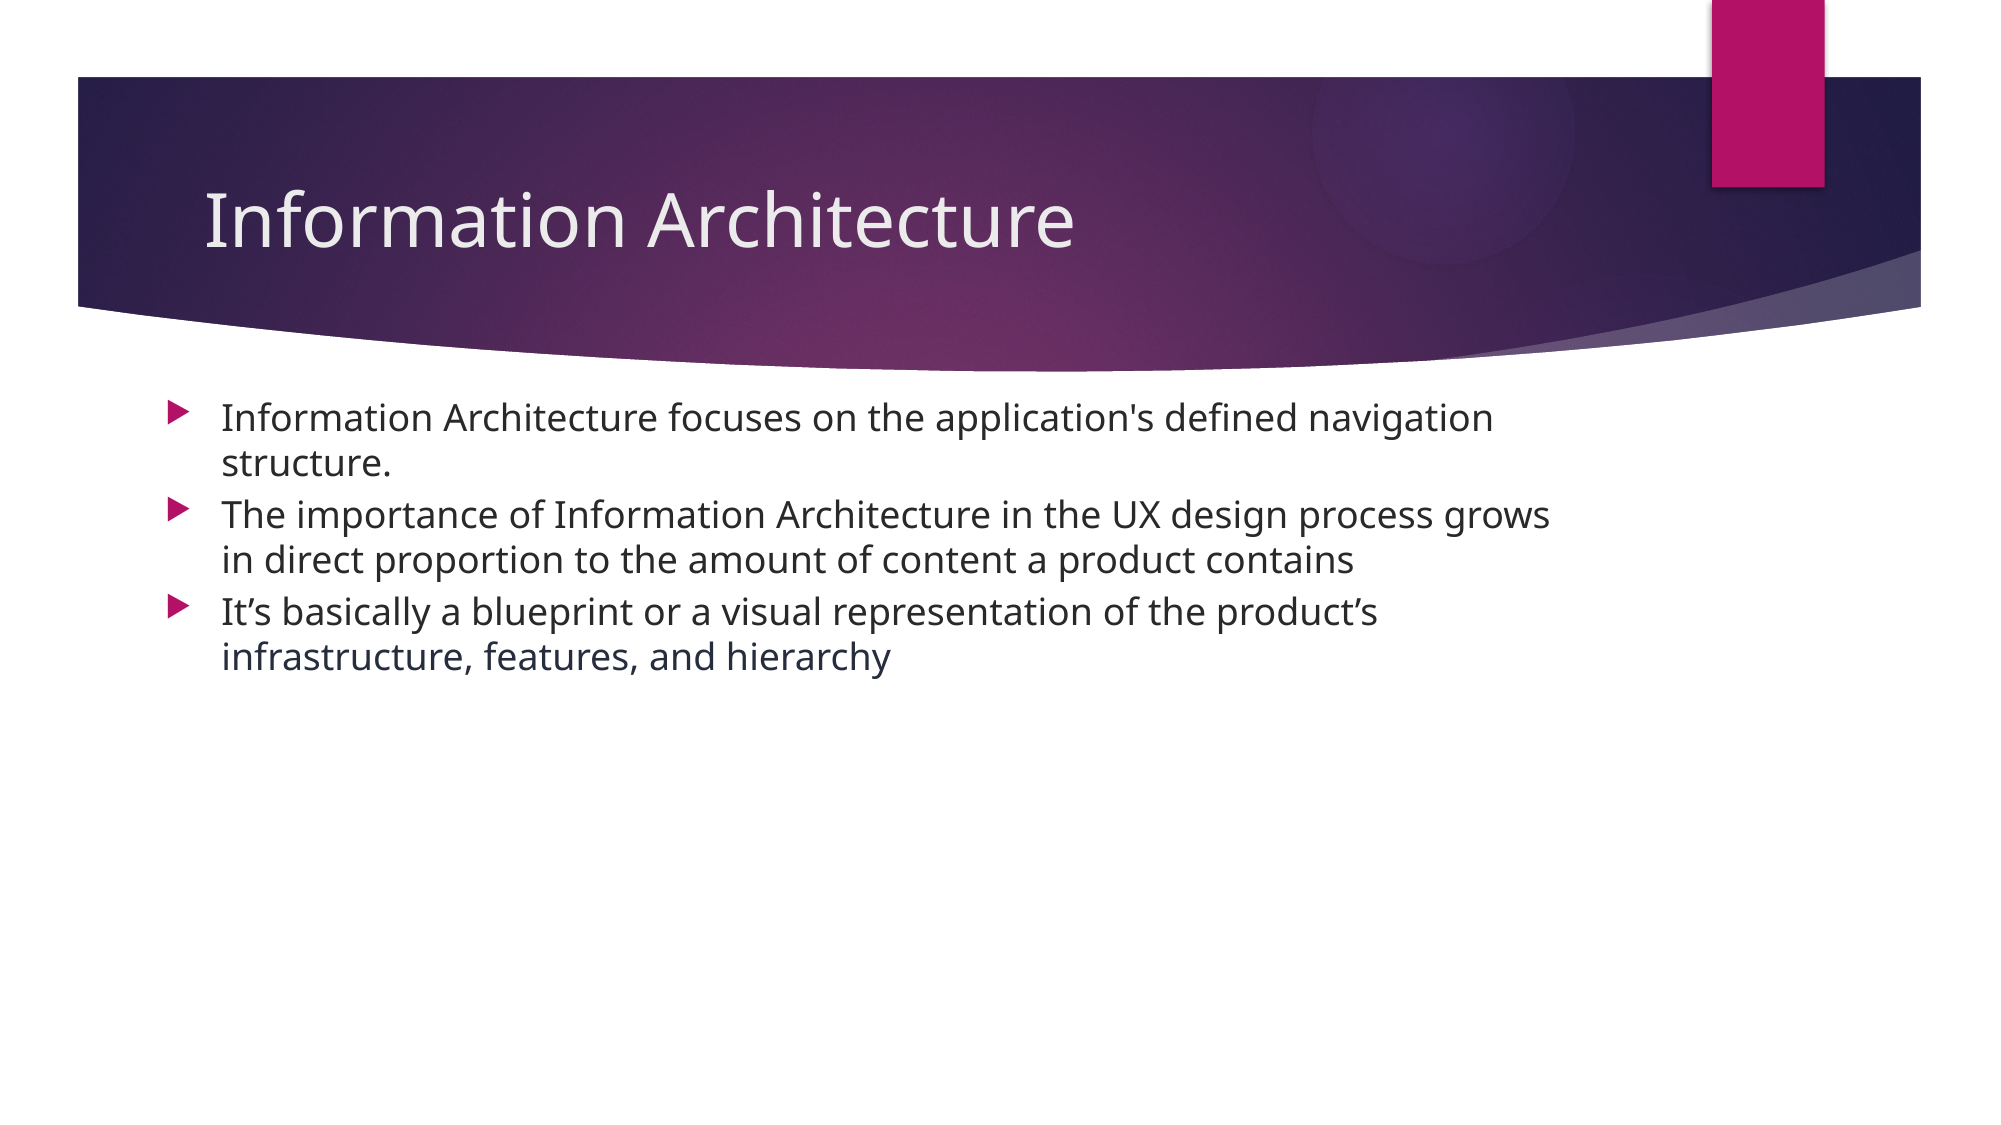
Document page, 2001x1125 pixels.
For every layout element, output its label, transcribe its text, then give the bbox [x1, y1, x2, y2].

list Information Architecture focuses on the application's defined navigation structure. The importance of Information Architecture in the UX design process grows in direct proportion to the amount of content a product contains It’s basically a blueprint or a visual representation of the product’s infrastructure, features, and hierarchy [150, 386, 1568, 688]
title Information Architecture [189, 159, 1757, 276]
